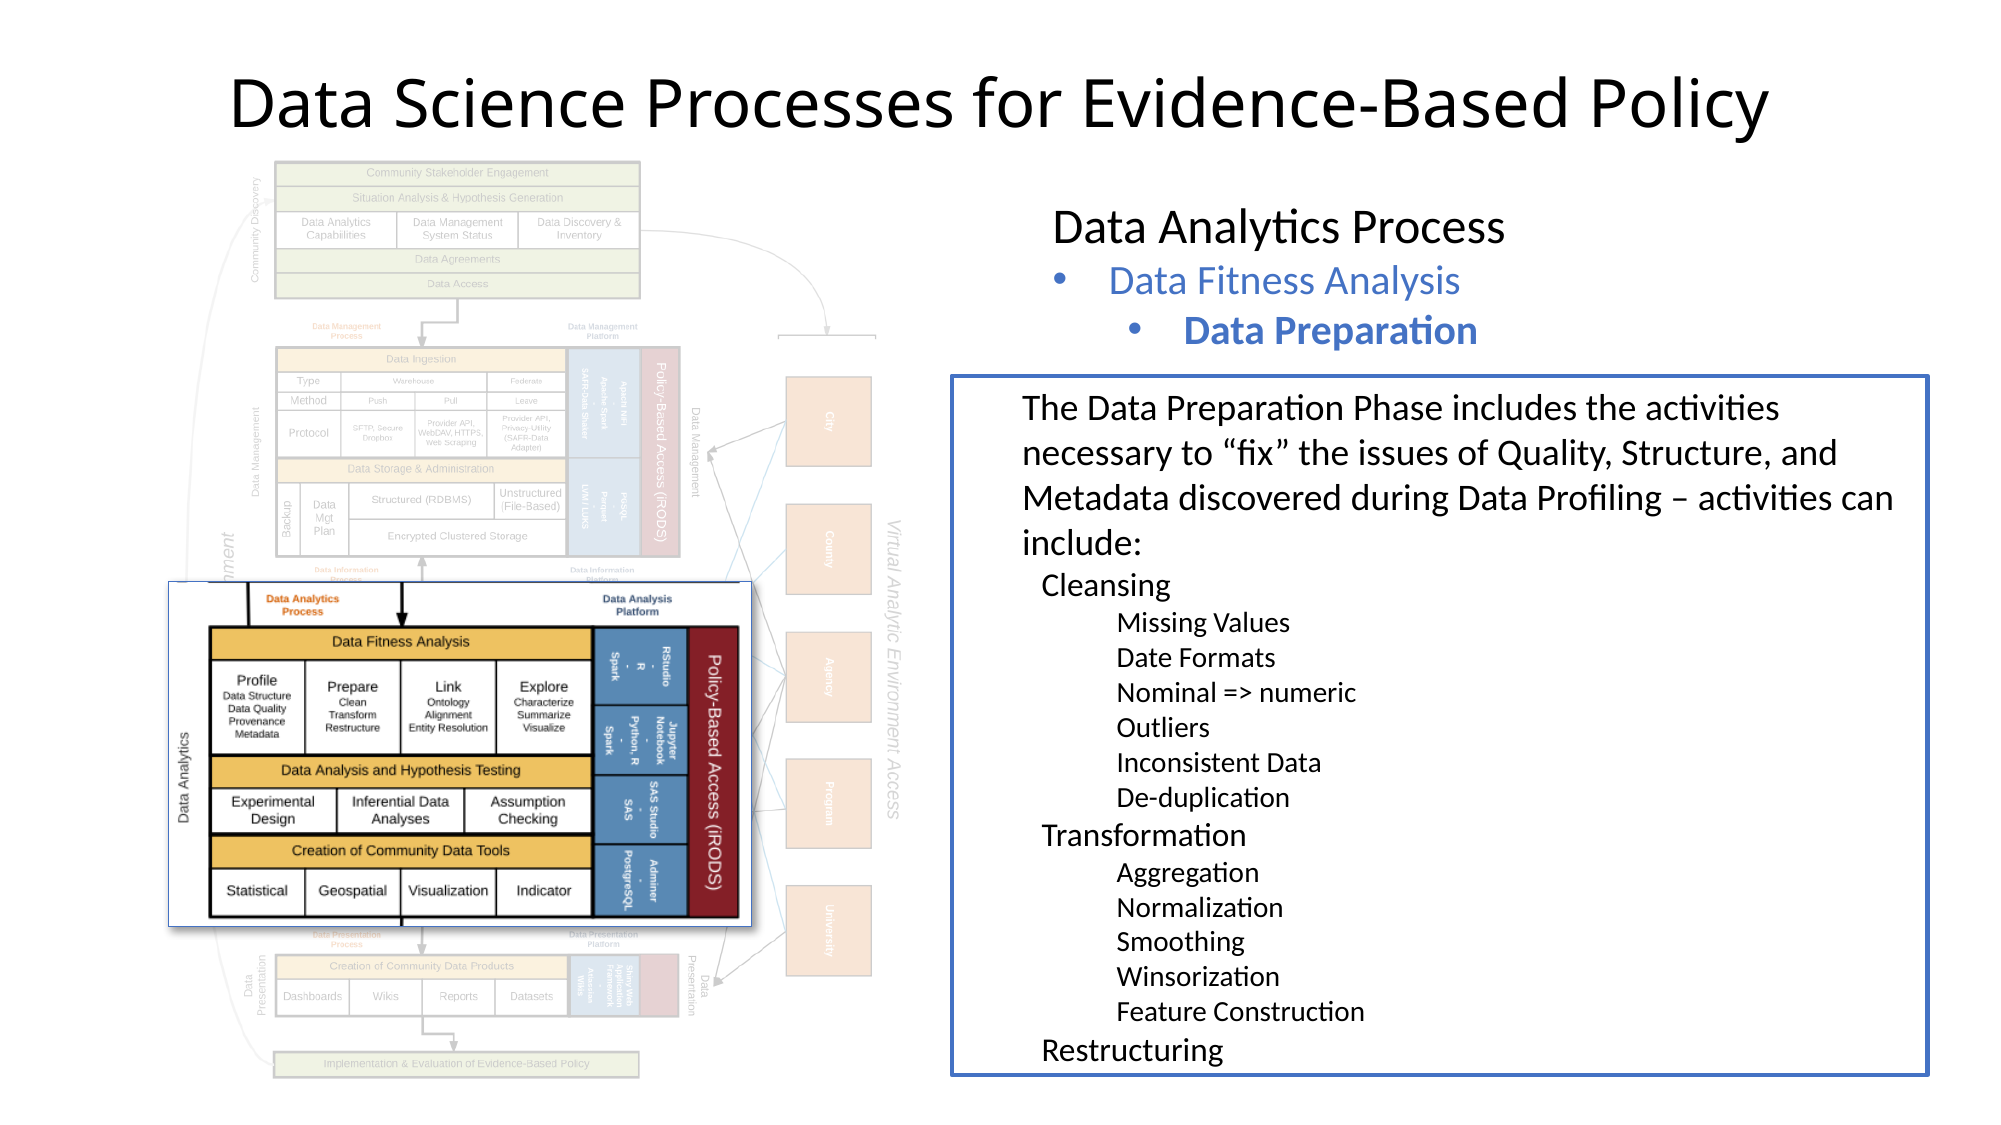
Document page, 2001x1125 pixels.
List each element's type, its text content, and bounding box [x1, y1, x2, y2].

text_box Data Analytics Process Data Fitness Analysis Data Preparation [1038, 185, 1827, 361]
picture [167, 143, 922, 1120]
text_box Data Science Processes for Evidence-Based Policy [137, 59, 1863, 153]
text_box The Data Preparation Phase includes the activities necessary to “fix” the issues of Quality, Structure, and Metadata discovered during Data Profiling – activities can include: Cleansing Missing Values Date Formats Nominal => numeric Outliers Inconsistent Data De-duplication Transformation Aggregation Normalization Smoothing Winsorization Feature Construction Restructuring [951, 375, 1928, 1075]
